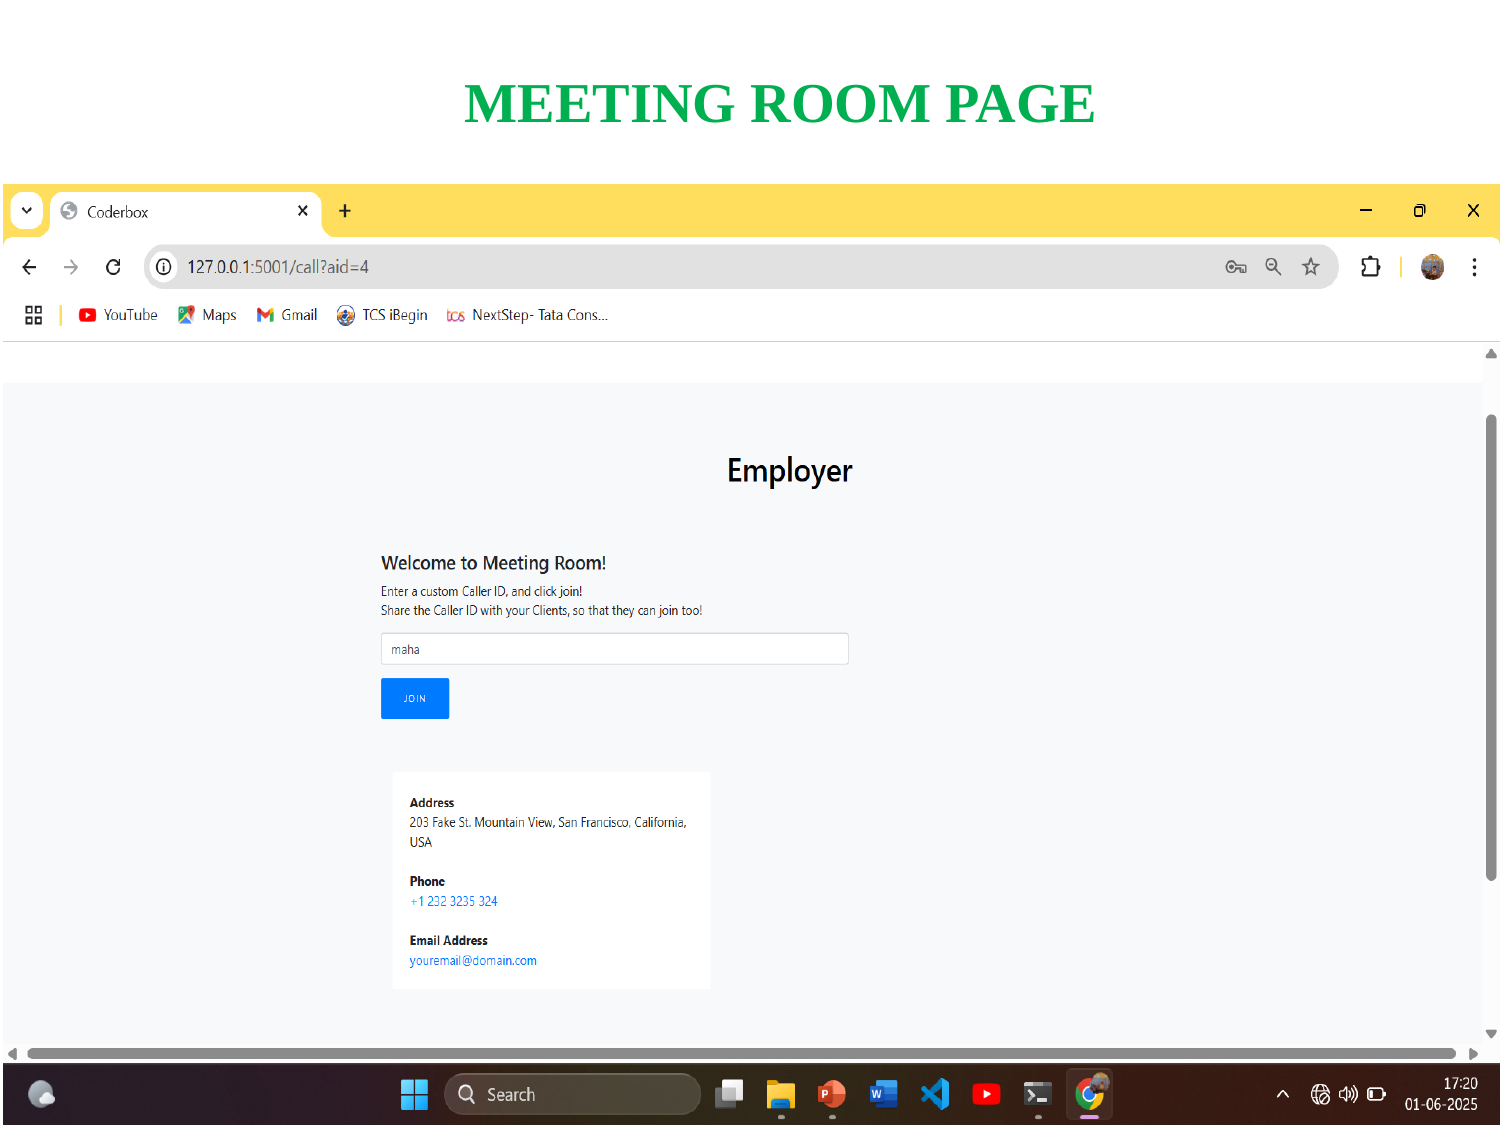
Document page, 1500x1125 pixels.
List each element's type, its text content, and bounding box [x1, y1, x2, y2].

picture [3, 184, 1500, 1125]
text_box MEETING ROOM PAGE [449, 59, 1153, 182]
